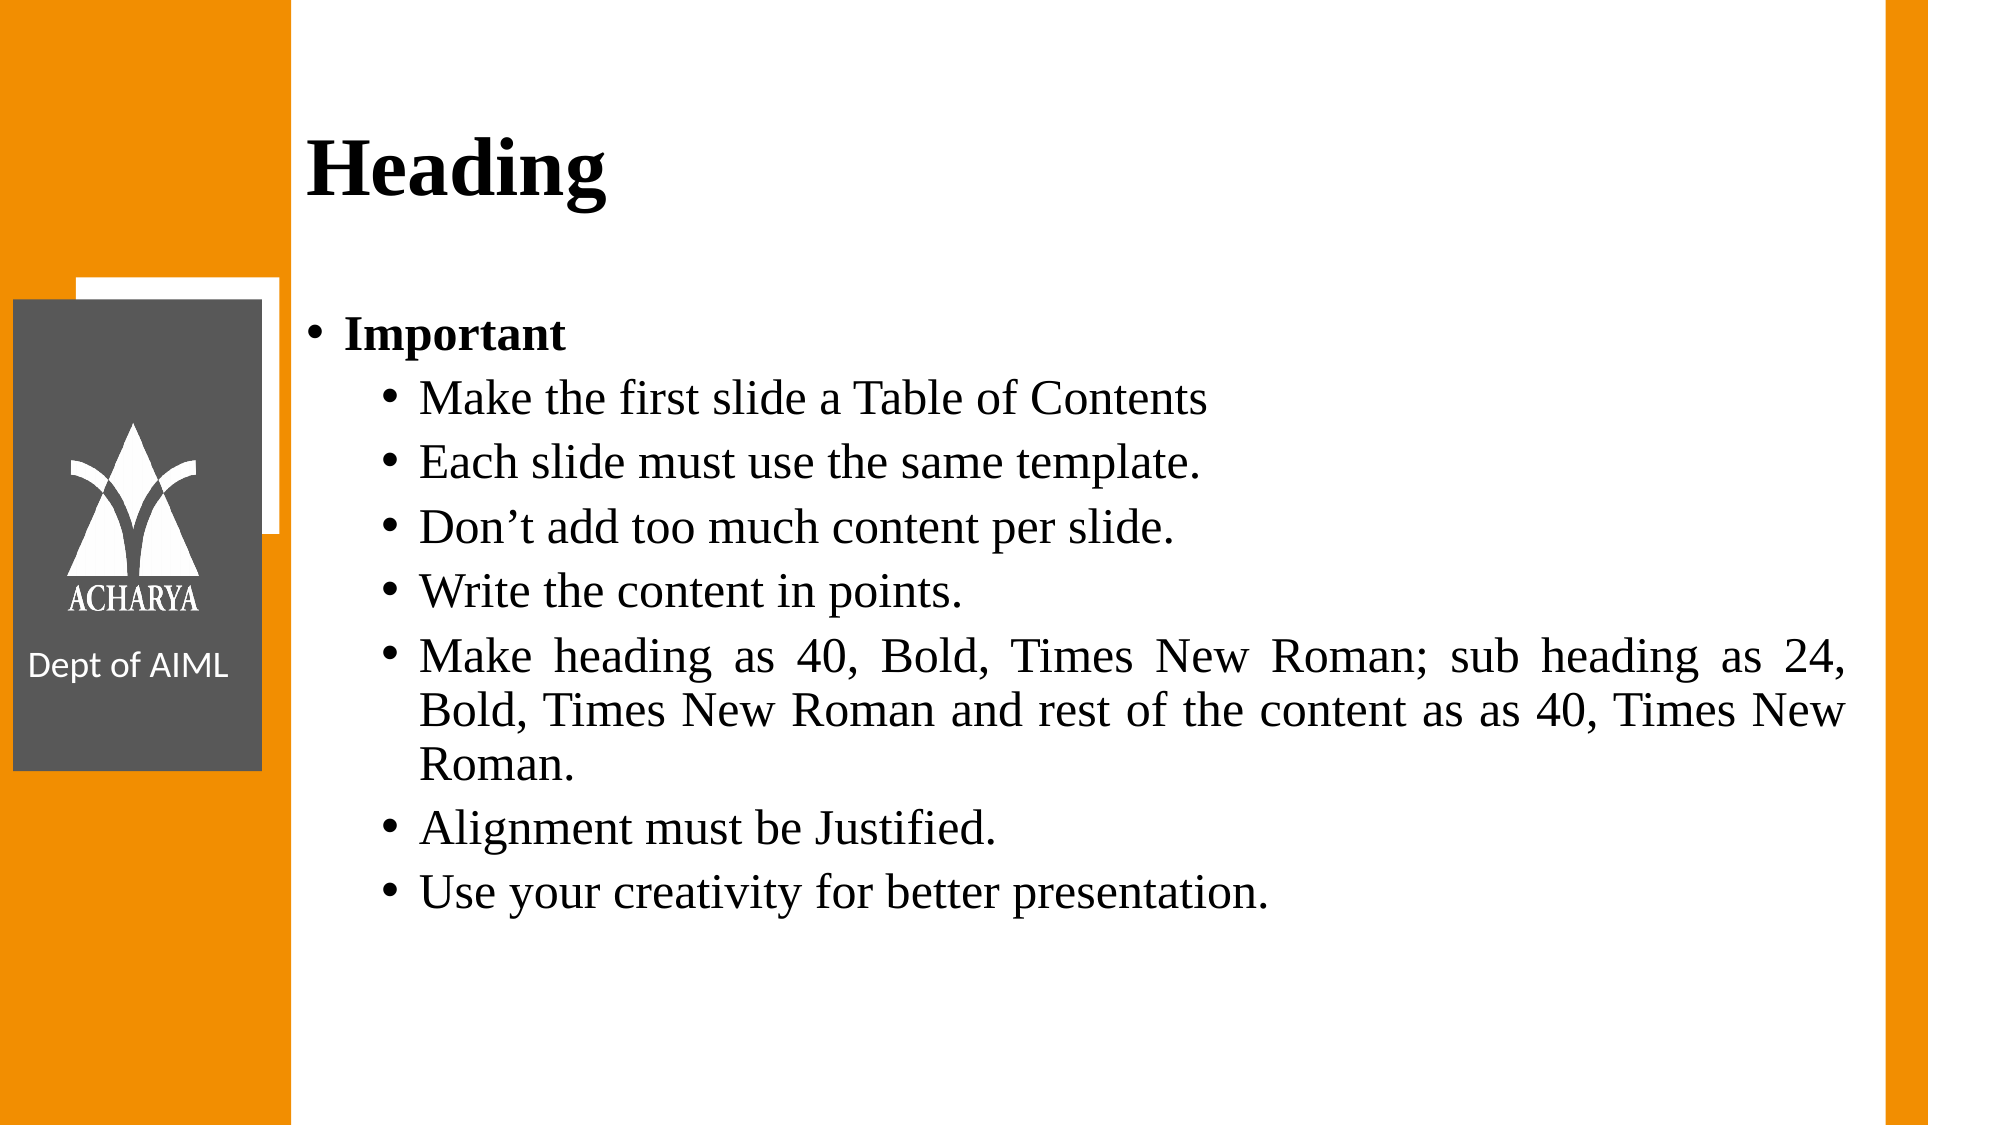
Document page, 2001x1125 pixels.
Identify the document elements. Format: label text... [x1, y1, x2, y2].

title Heading [292, 59, 1863, 278]
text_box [13, 277, 280, 772]
text_box [1885, 0, 1928, 1125]
text_box [0, 0, 292, 1125]
list Important Make the first slide a Table of Contents Each slide must use the same template. Don’t add too much content per slide. Write the content in points. Make heading as 40, Bold, Times New Roman; sub heading as 24, Bold, Times New Roman and rest of the content as as 40, Times New Roman. Alignment must be Justified. Use your creativity for better presentation. [292, 299, 1863, 1014]
